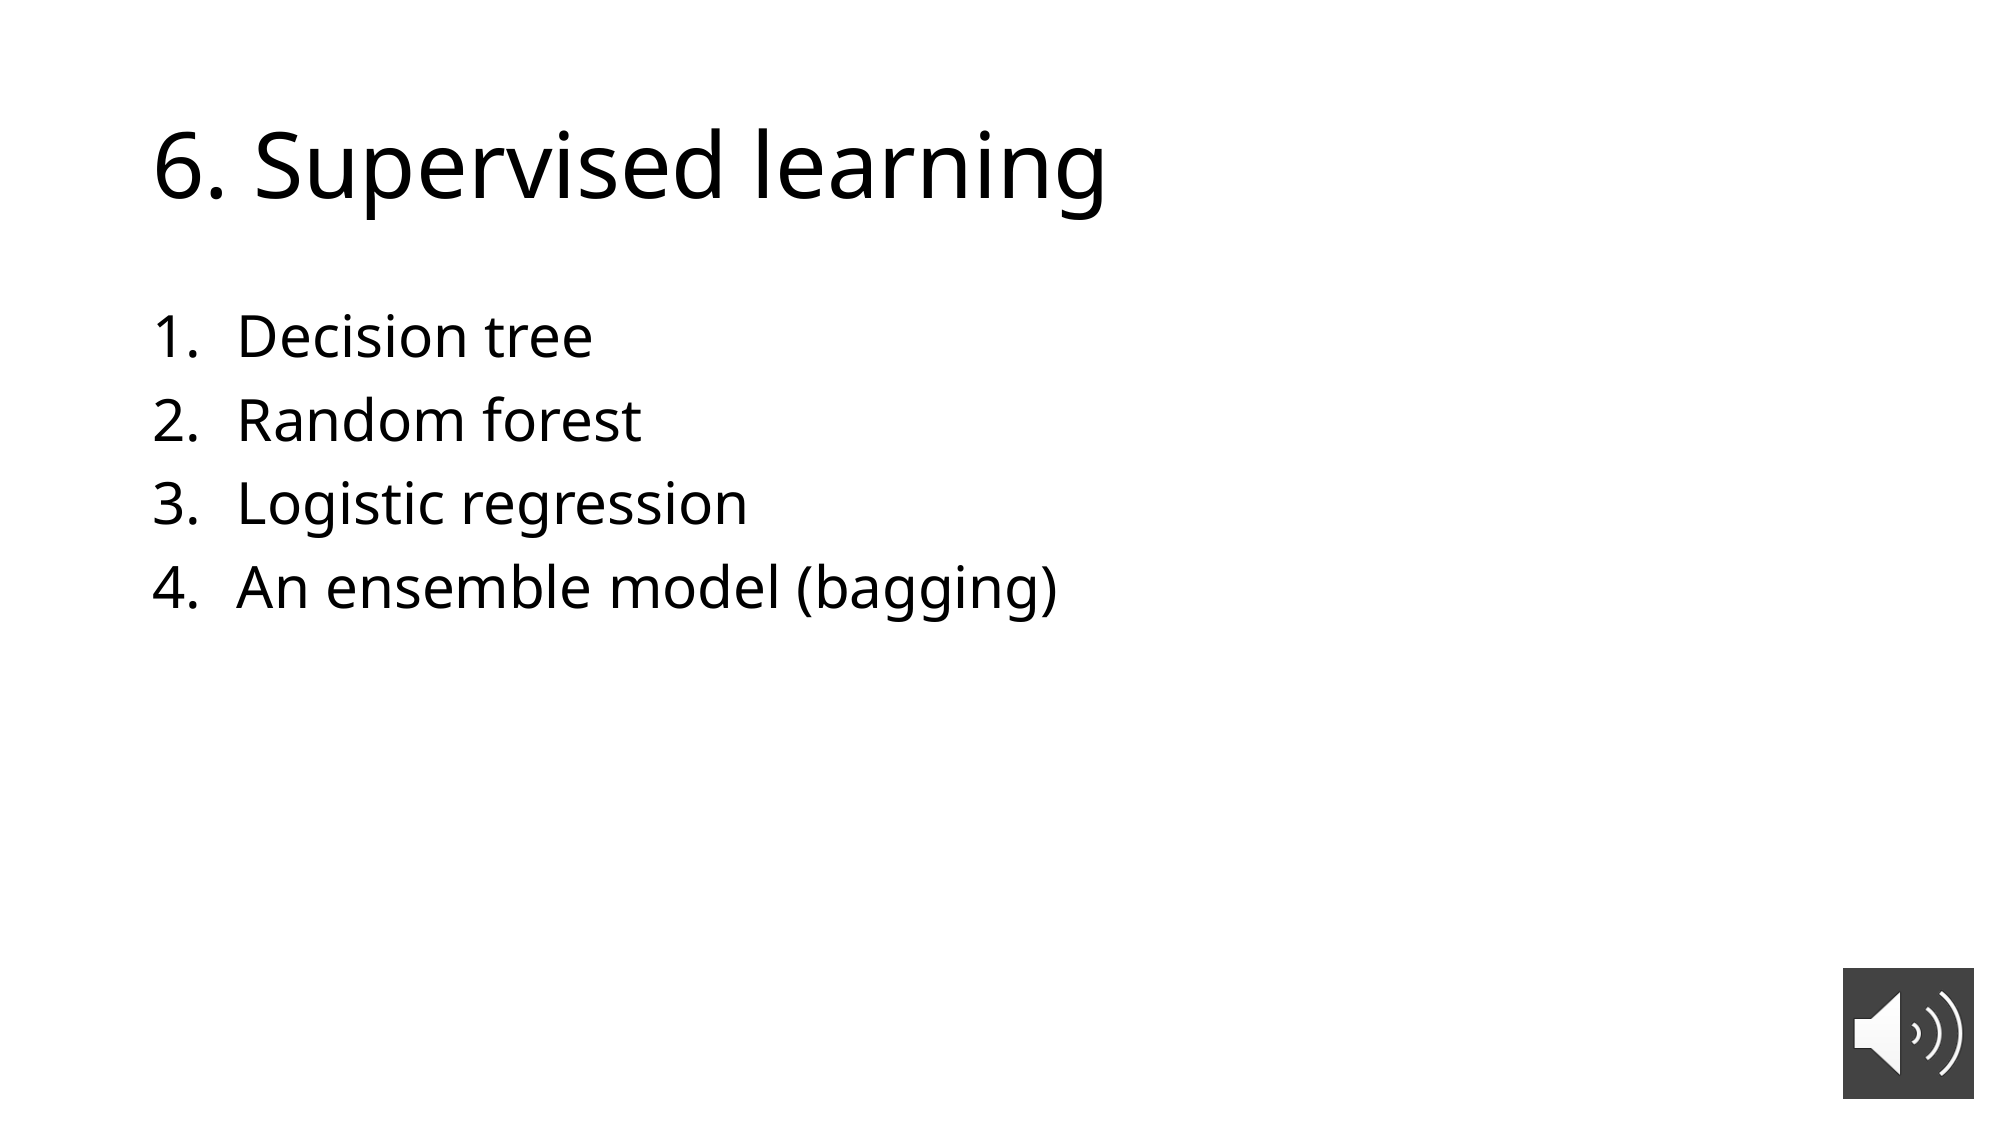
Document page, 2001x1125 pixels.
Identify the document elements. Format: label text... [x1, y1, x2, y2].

picture [1841, 966, 1976, 1101]
list Decision tree Random forest Logistic regression An ensemble model (bagging) [137, 299, 1863, 1014]
title 6. Supervised learning [137, 59, 1863, 278]
